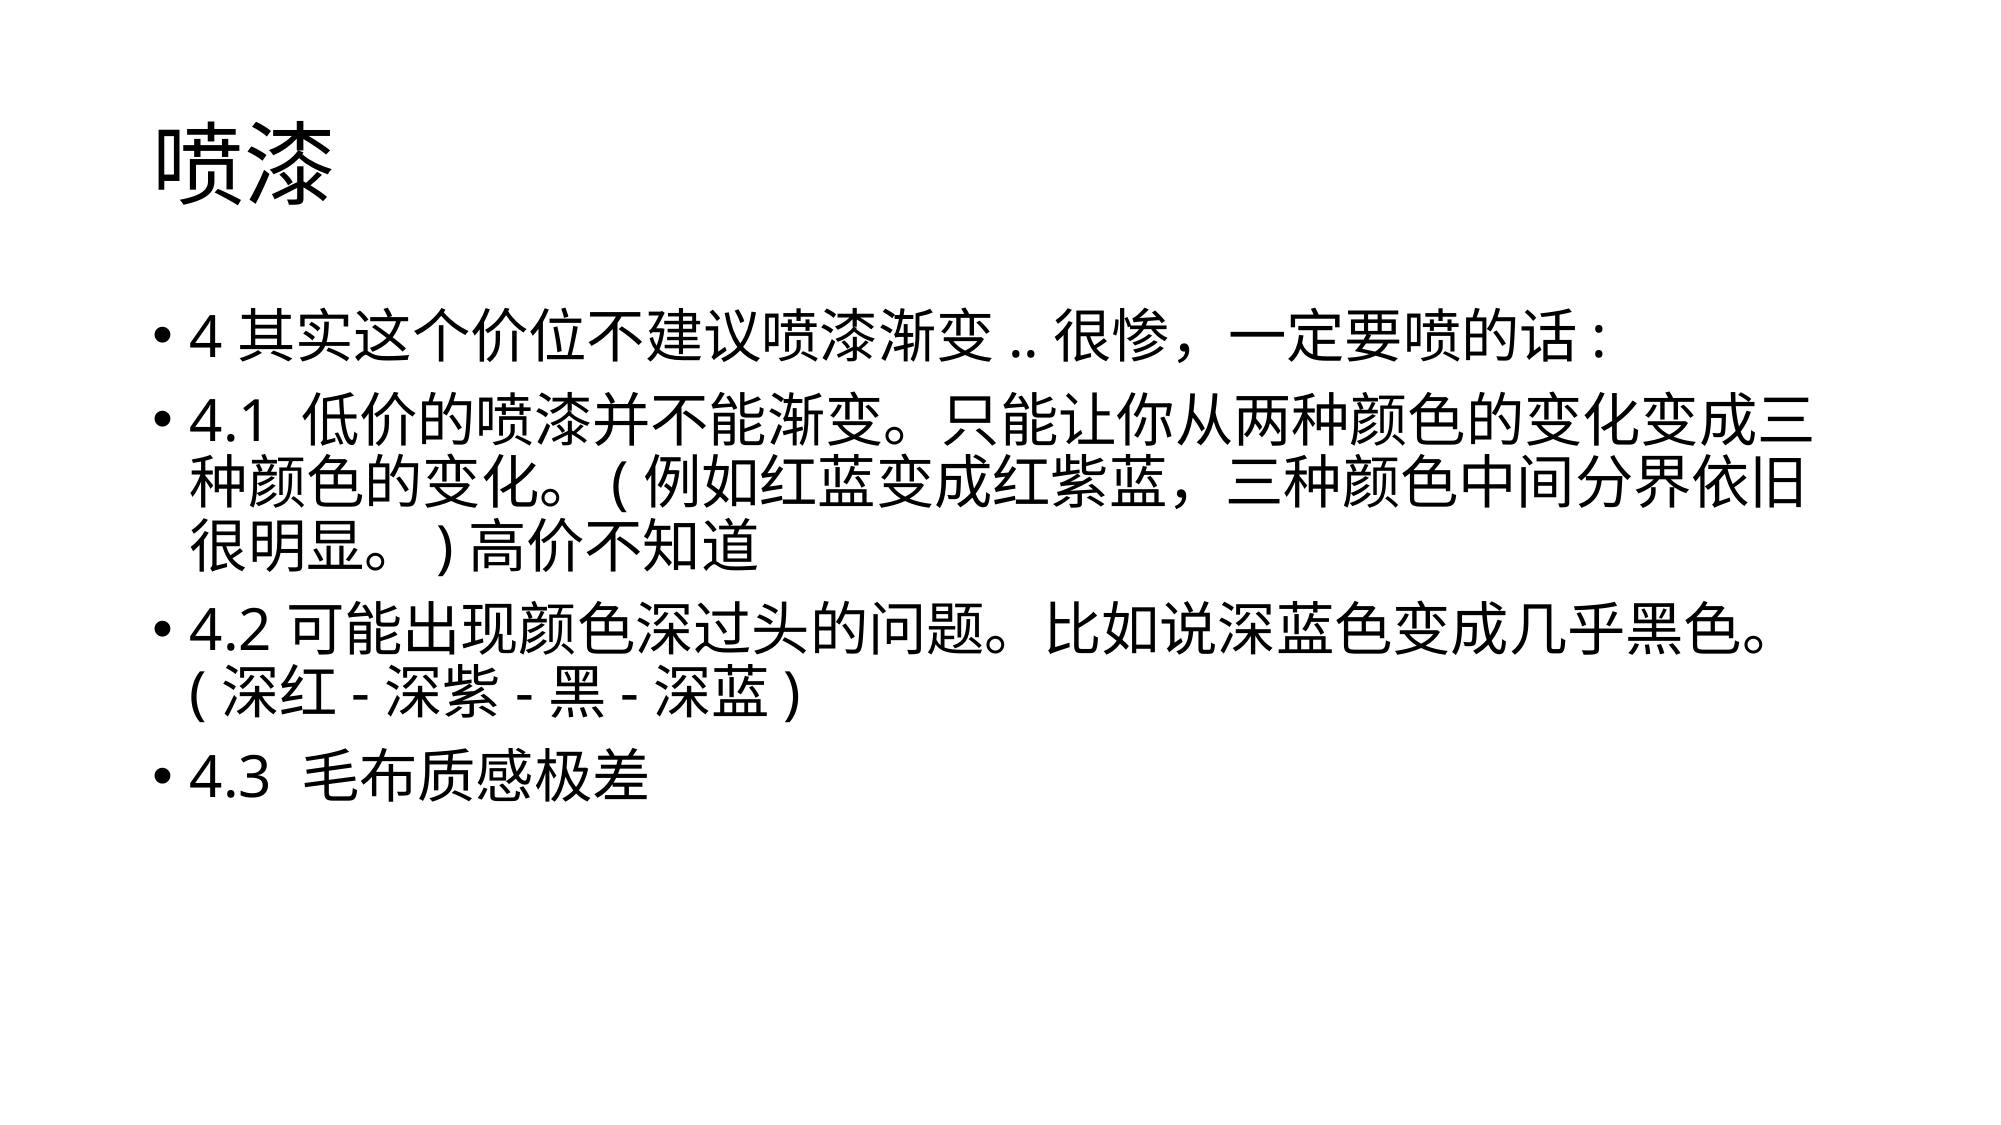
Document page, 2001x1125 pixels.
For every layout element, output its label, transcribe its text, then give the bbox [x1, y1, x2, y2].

title 喷漆 [137, 59, 1863, 278]
list 4其实这个价位不建议喷漆渐变..很惨，一定要喷的话: 4.1 低价的喷漆并不能渐变。只能让你从两种颜色的变化变成三种颜色的变化。(例如红蓝变成红紫蓝，三种颜色中间分界依旧很明显。)高价不知道 4.2可能出现颜色深过头的问题。比如说深蓝色变成几乎黑色。(深红-深紫-黑-深蓝) 4.3 毛布质感极差 [137, 299, 1863, 1014]
